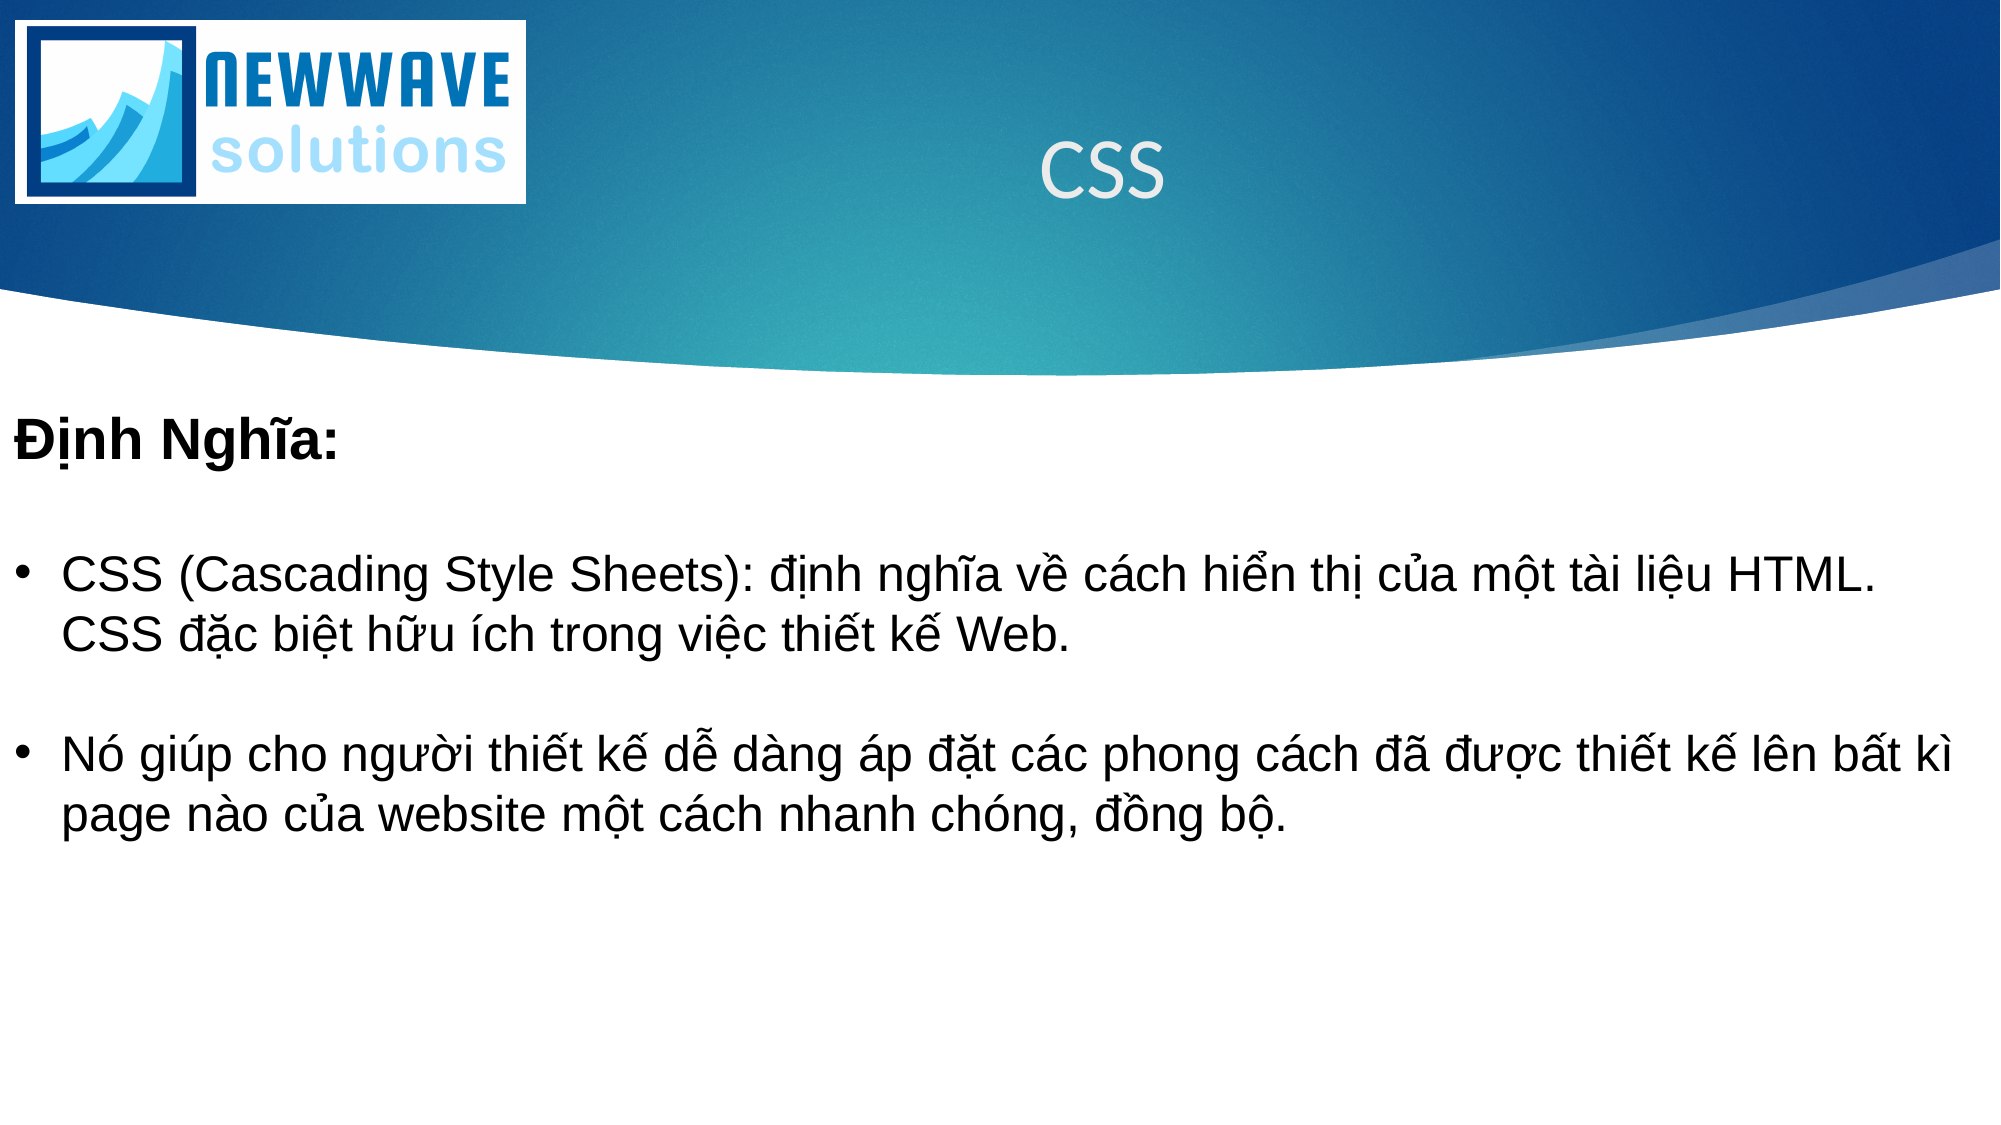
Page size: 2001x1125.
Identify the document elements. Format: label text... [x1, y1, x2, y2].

text_box [1453, 239, 2000, 361]
picture [15, 20, 527, 204]
text_box [0, 0, 2000, 375]
text_box Định Nghĩa: CSS (Cascading Style Sheets): định nghĩa về cách hiển thị của một tài liệu HTML. CSS đặc biệt hữu ích trong việc thiết kế Web. Nó giúp cho người thiết kế dễ dàng áp đặt các phong cách đã được thiết kế lên bất kì page nào của website một cách nhanh chóng, đồng bộ. [0, 289, 2000, 1125]
text_box CSS [719, 103, 1488, 270]
